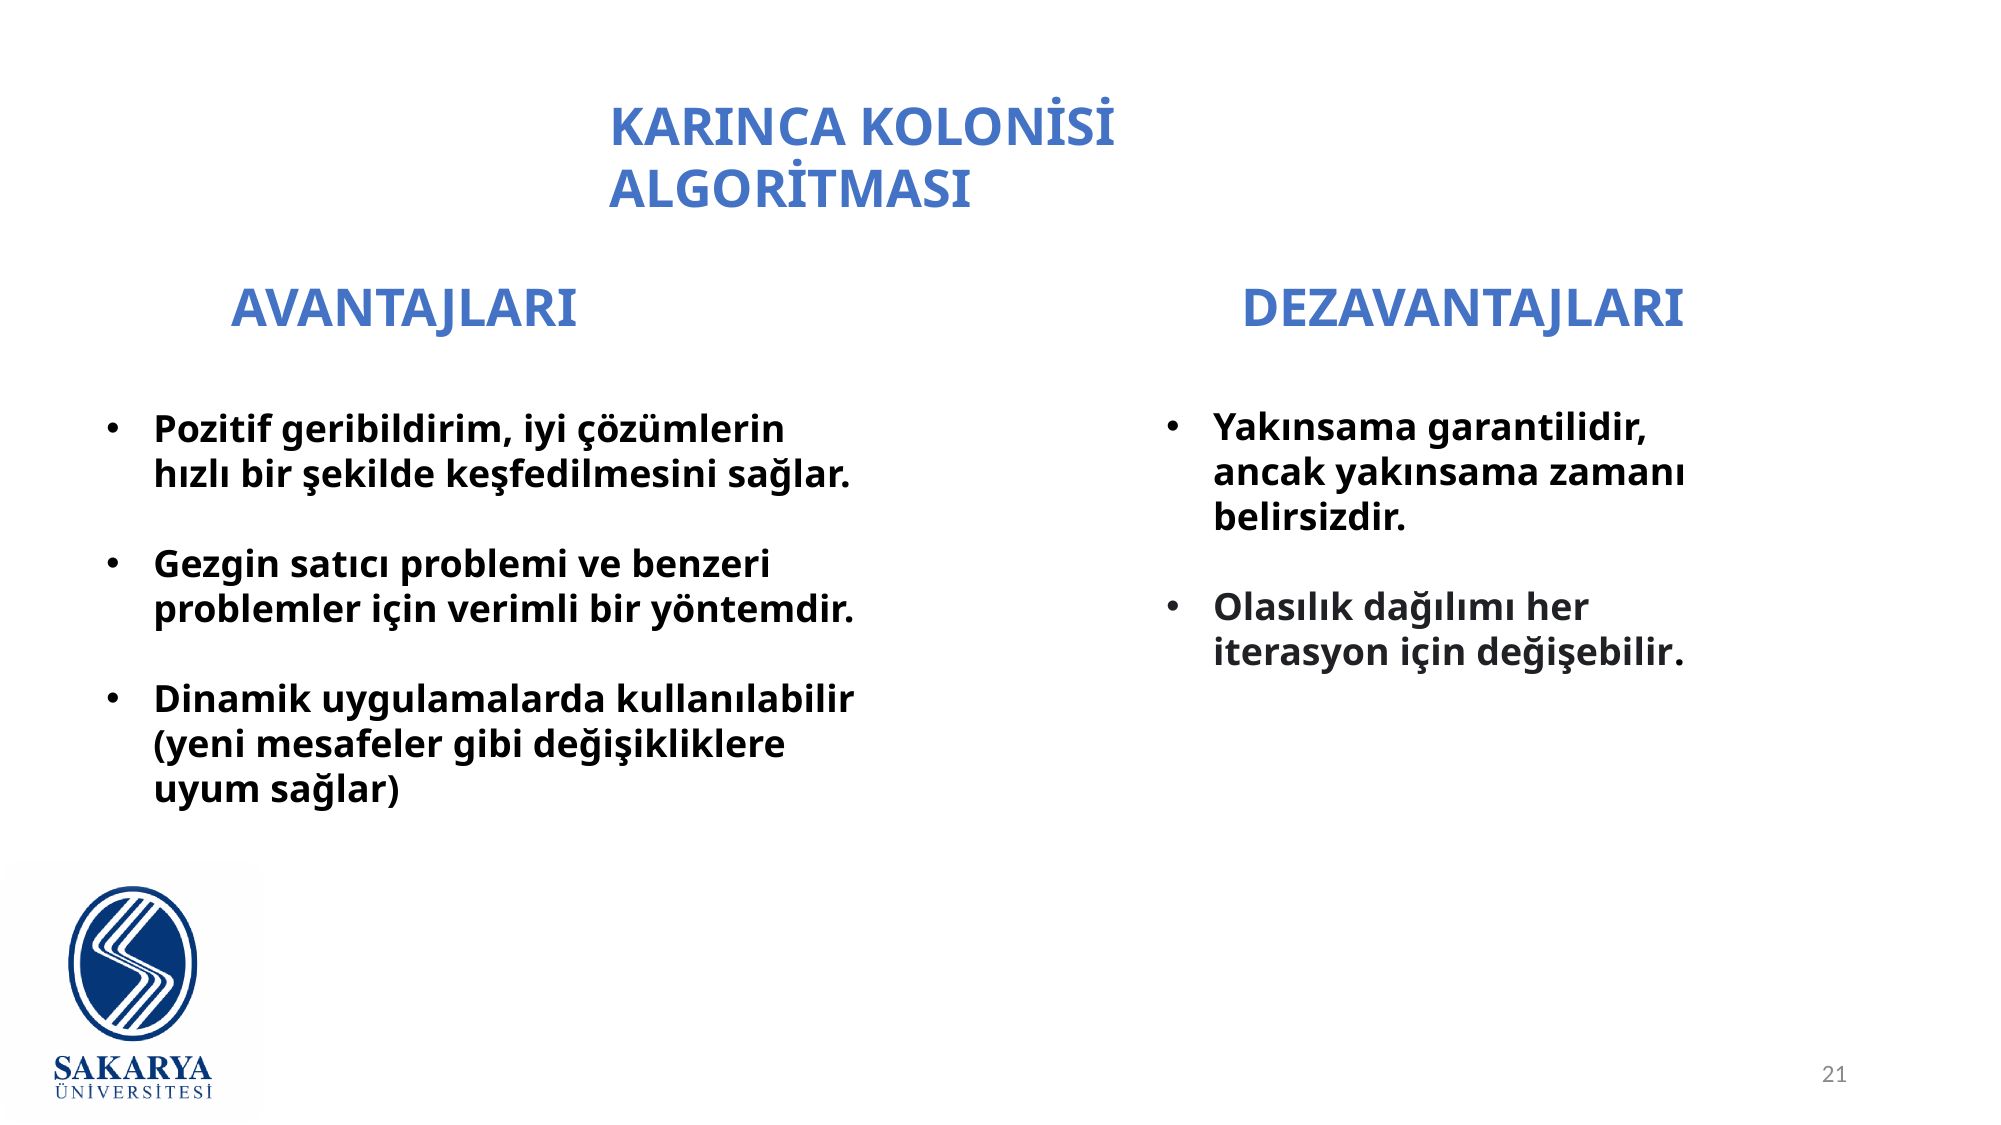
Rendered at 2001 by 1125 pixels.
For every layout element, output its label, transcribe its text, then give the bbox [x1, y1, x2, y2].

text_box Pozitif geribildirim, iyi çözümlerin hızlı bir şekilde keşfedilmesini sağlar. Gezgin satıcı problemi ve benzeri problemler için verimli bir yöntemdir. Dinamik uygulamalarda kullanılabilir (yeni mesafeler gibi değişikliklere uyum sağlar) [91, 397, 884, 817]
text_box Yakınsama garantilidir, ancak yakınsama zamanı belirsizdir. Olasılık dağılımı her iterasyon için değişebilir. [1151, 395, 1767, 861]
text_box DEZAVANTAJLARI [1226, 267, 1783, 345]
text_box AVANTAJLARI [216, 267, 974, 345]
picture [0, 859, 266, 1125]
text_box KARINCA KOLONİSİ ALGORİTMASI [595, 85, 1488, 226]
slide_number 21 [1412, 1042, 1863, 1103]
